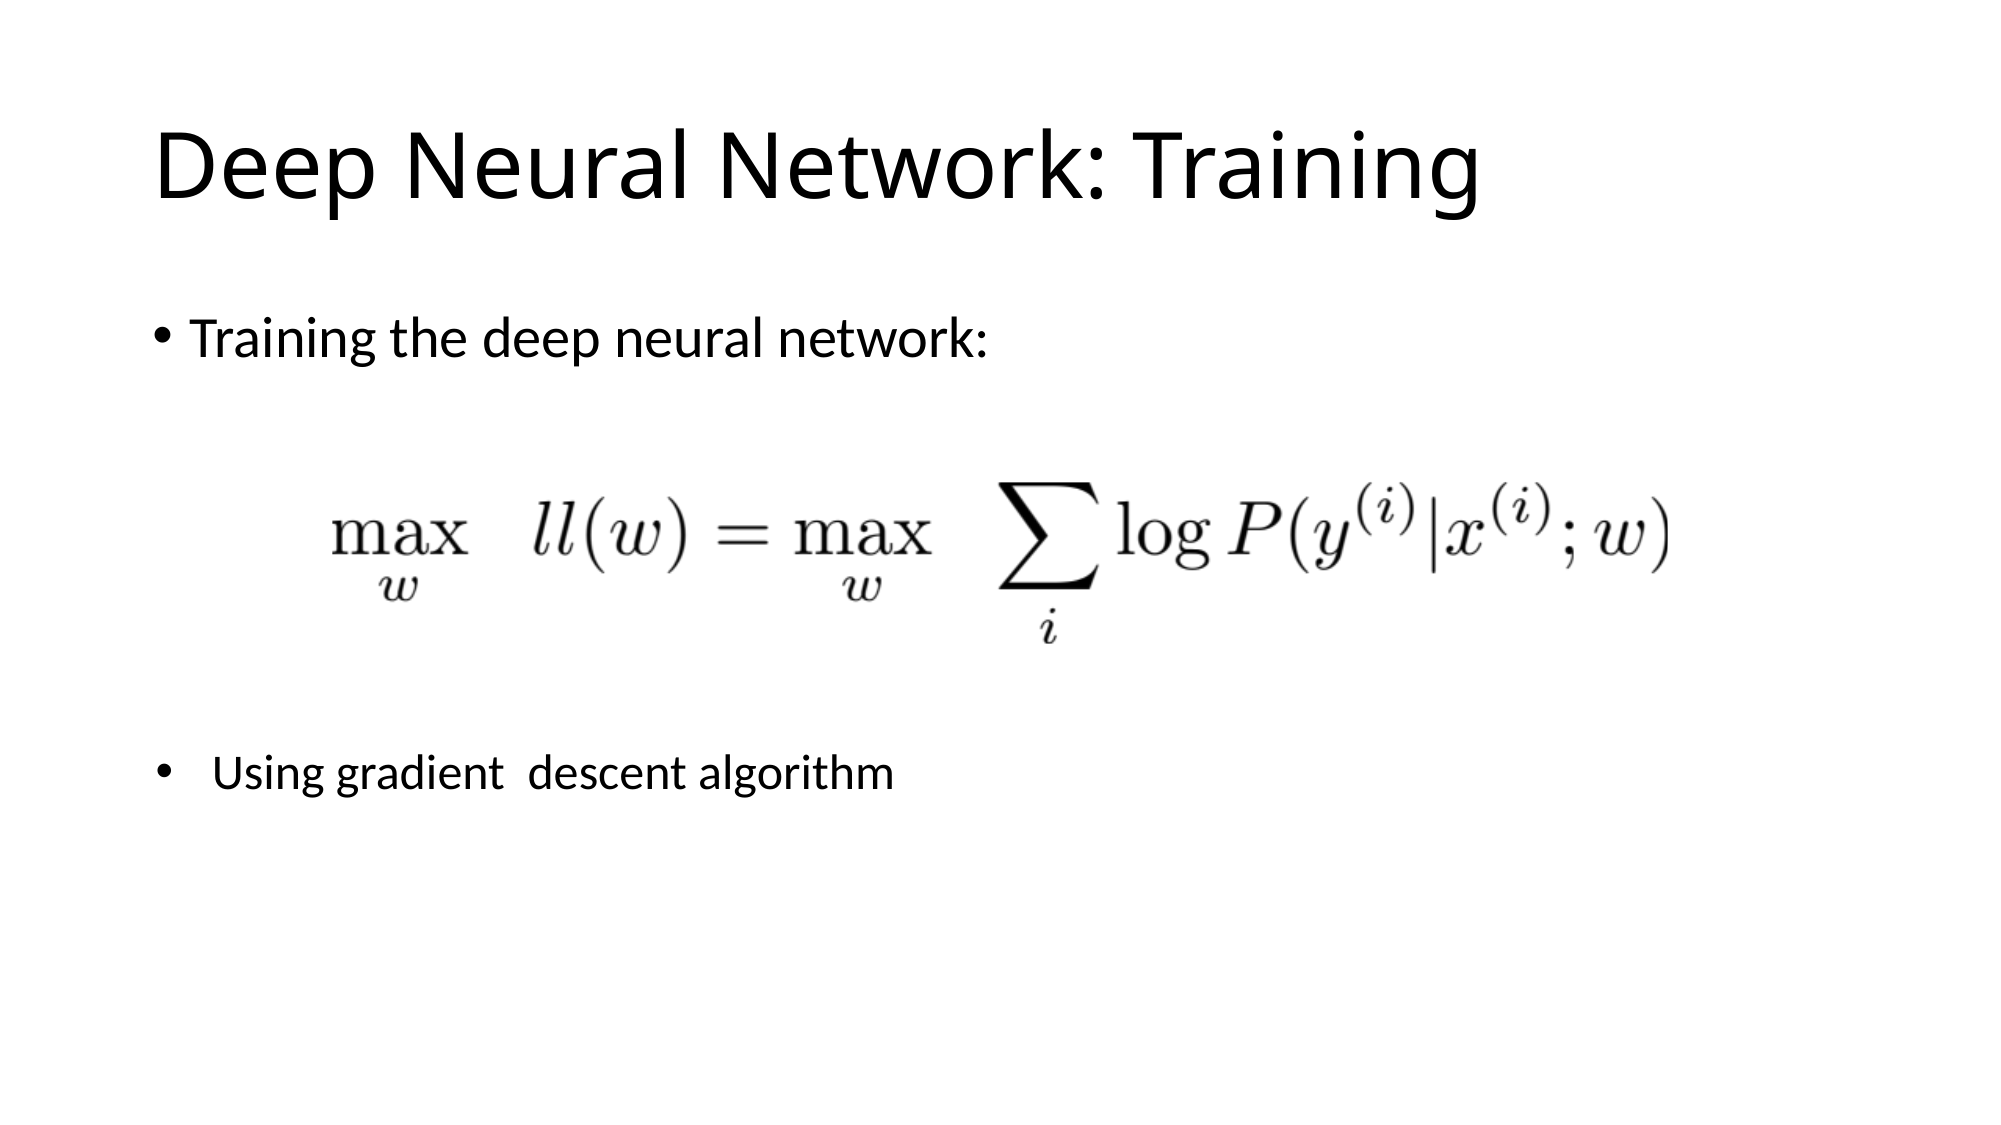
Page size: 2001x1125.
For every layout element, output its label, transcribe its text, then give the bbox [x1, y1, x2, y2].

picture [332, 481, 1668, 644]
title Deep Neural Network: Training [137, 59, 1863, 278]
text_box Using gradient descent algorithm [140, 732, 911, 808]
list Training the deep neural network: [137, 299, 1863, 787]
